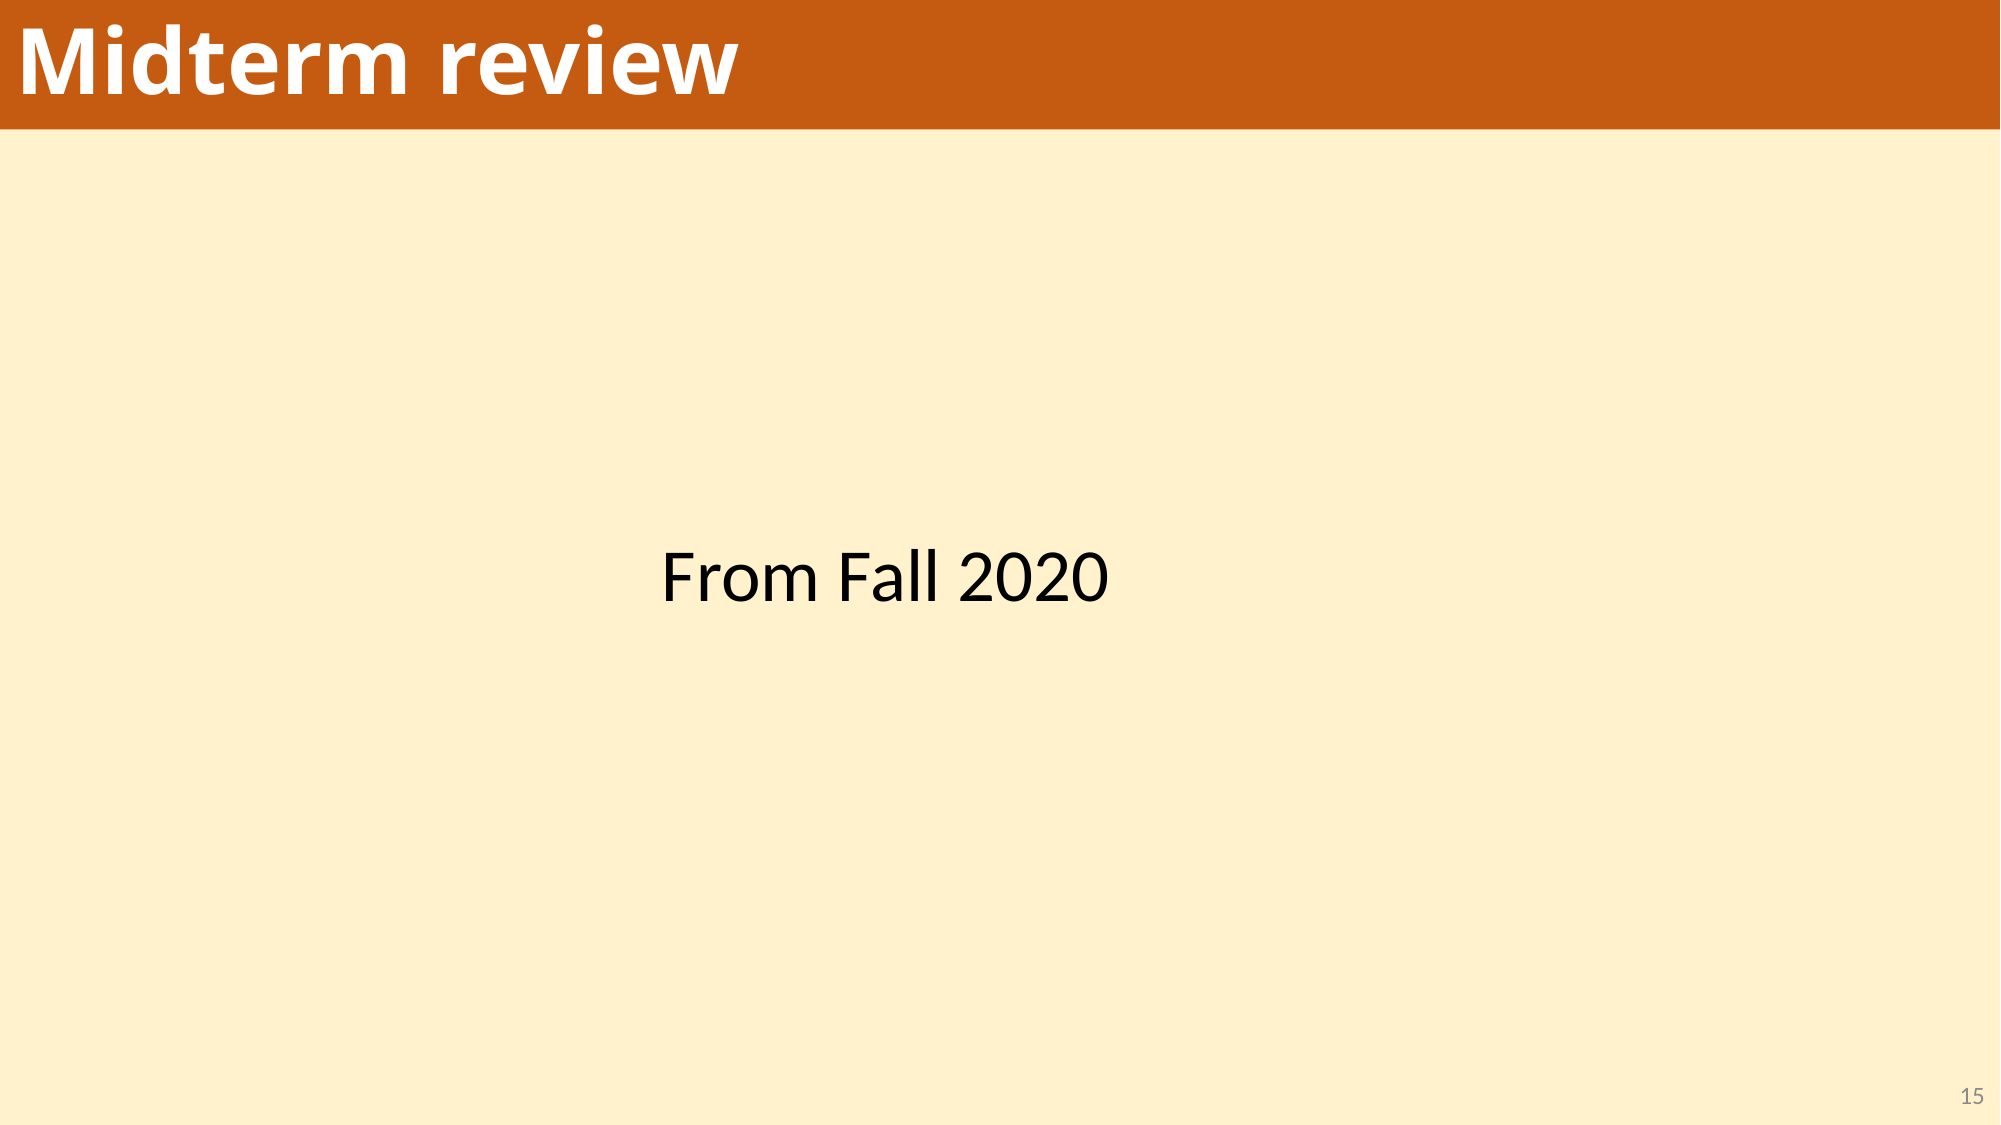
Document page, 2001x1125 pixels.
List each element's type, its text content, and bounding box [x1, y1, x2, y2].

slide_number 15 [1550, 1065, 2000, 1125]
title Midterm review [0, 0, 2000, 130]
text_box From Fall 2020 [211, 519, 1486, 805]
